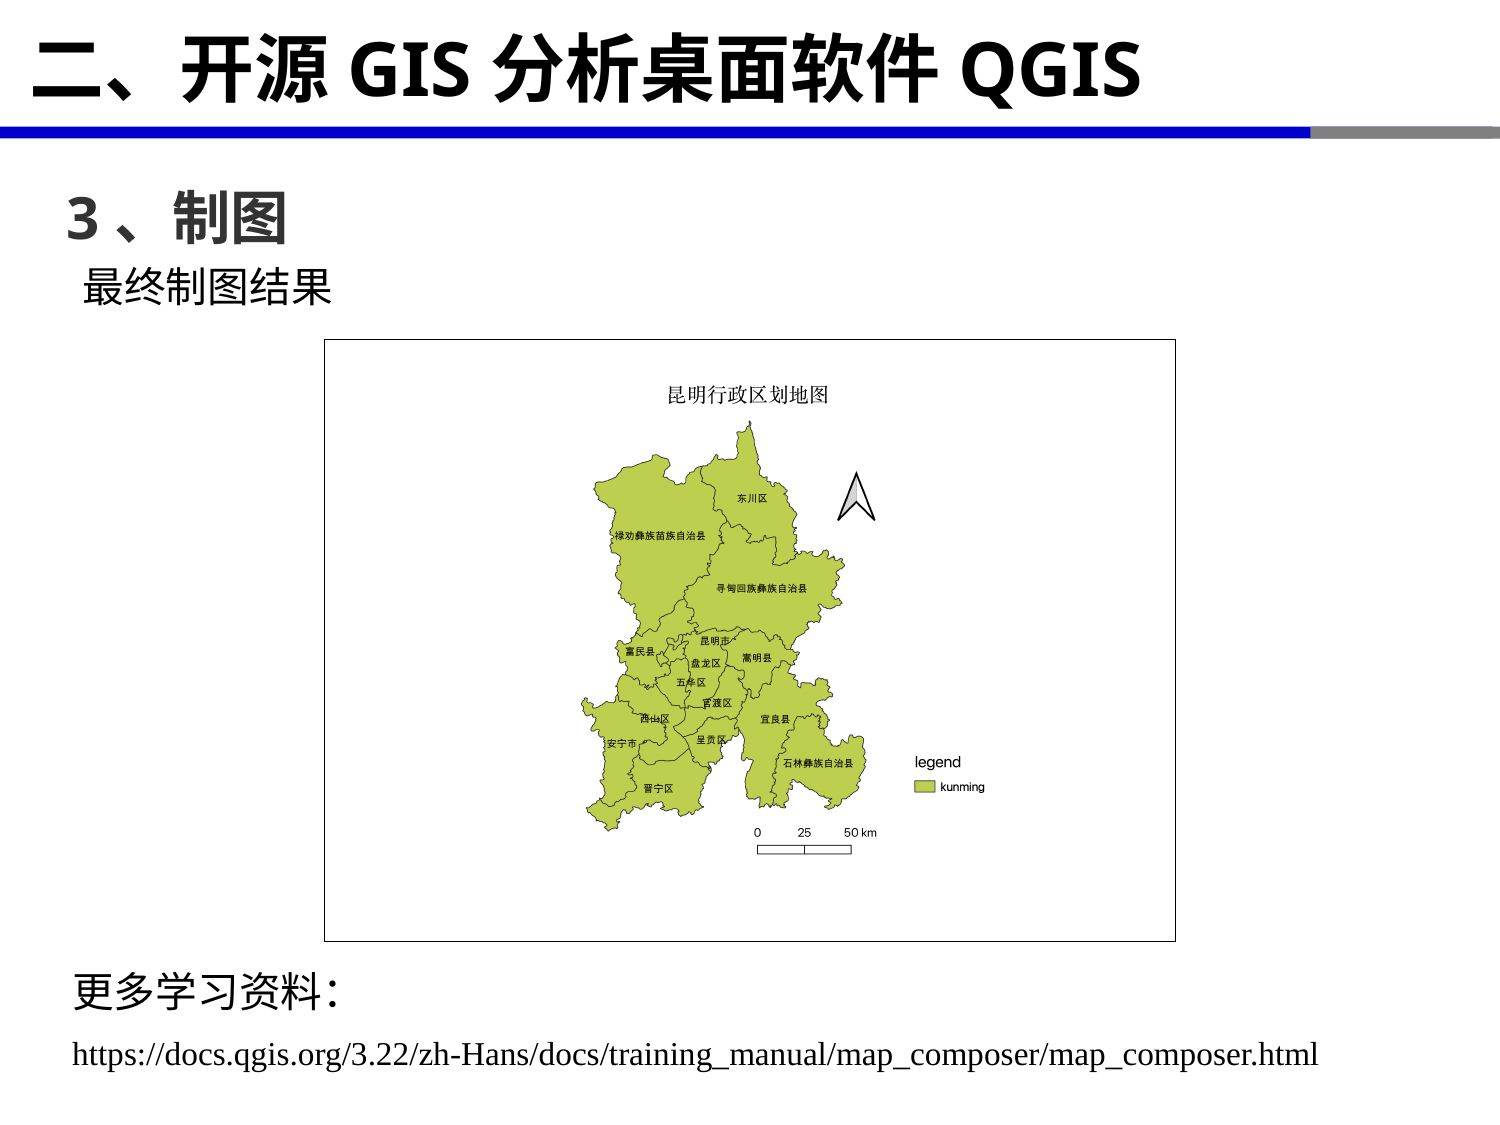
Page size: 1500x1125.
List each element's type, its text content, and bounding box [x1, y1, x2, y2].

title 二、开源GIS分析桌面软件QGIS [0, 1, 1479, 132]
text_box 更多学习资料： https://docs.qgis.org/3.22/zh-Hans/docs/training_manual/map_composer/map_composer.html [57, 958, 1422, 1080]
text_box 3、制图 [52, 138, 1448, 259]
text_box 最终制图结果 [67, 253, 1288, 318]
picture [324, 338, 1176, 942]
